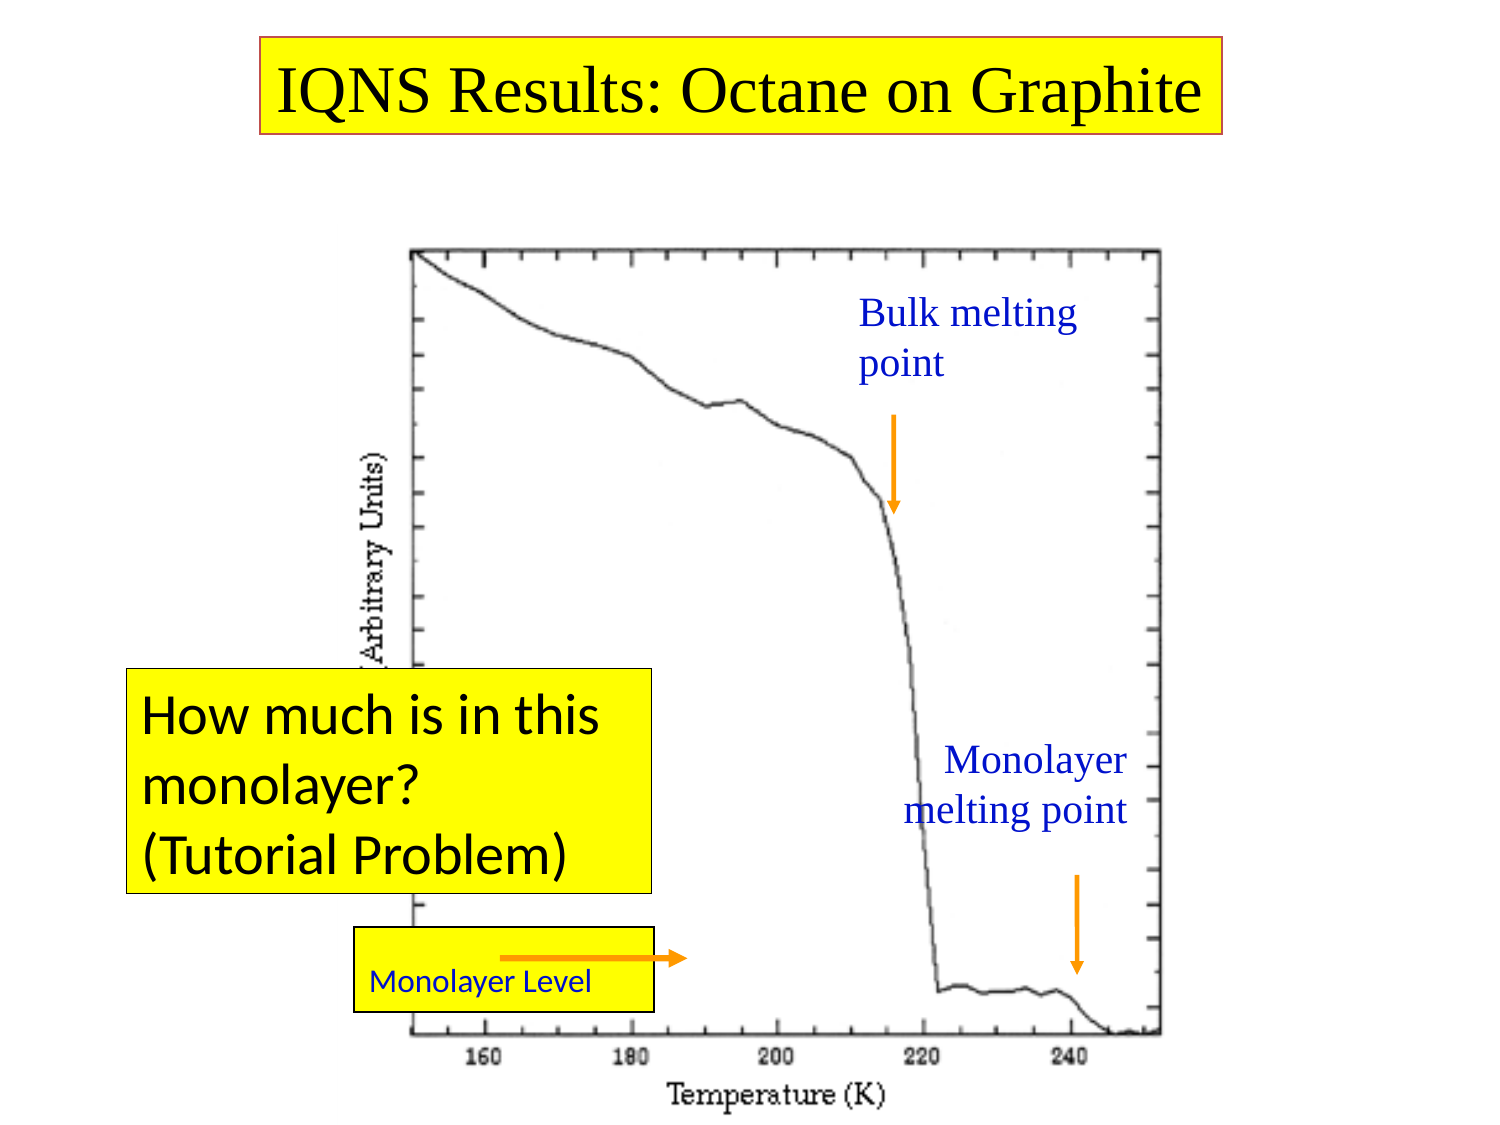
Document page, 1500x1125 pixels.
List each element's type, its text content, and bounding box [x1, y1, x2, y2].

text_box How much is in this monolayer? (Tutorial Problem) [126, 668, 330, 894]
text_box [335, 224, 1192, 1125]
text_box IQNS Results: Octane on Graphite [260, 37, 1222, 134]
